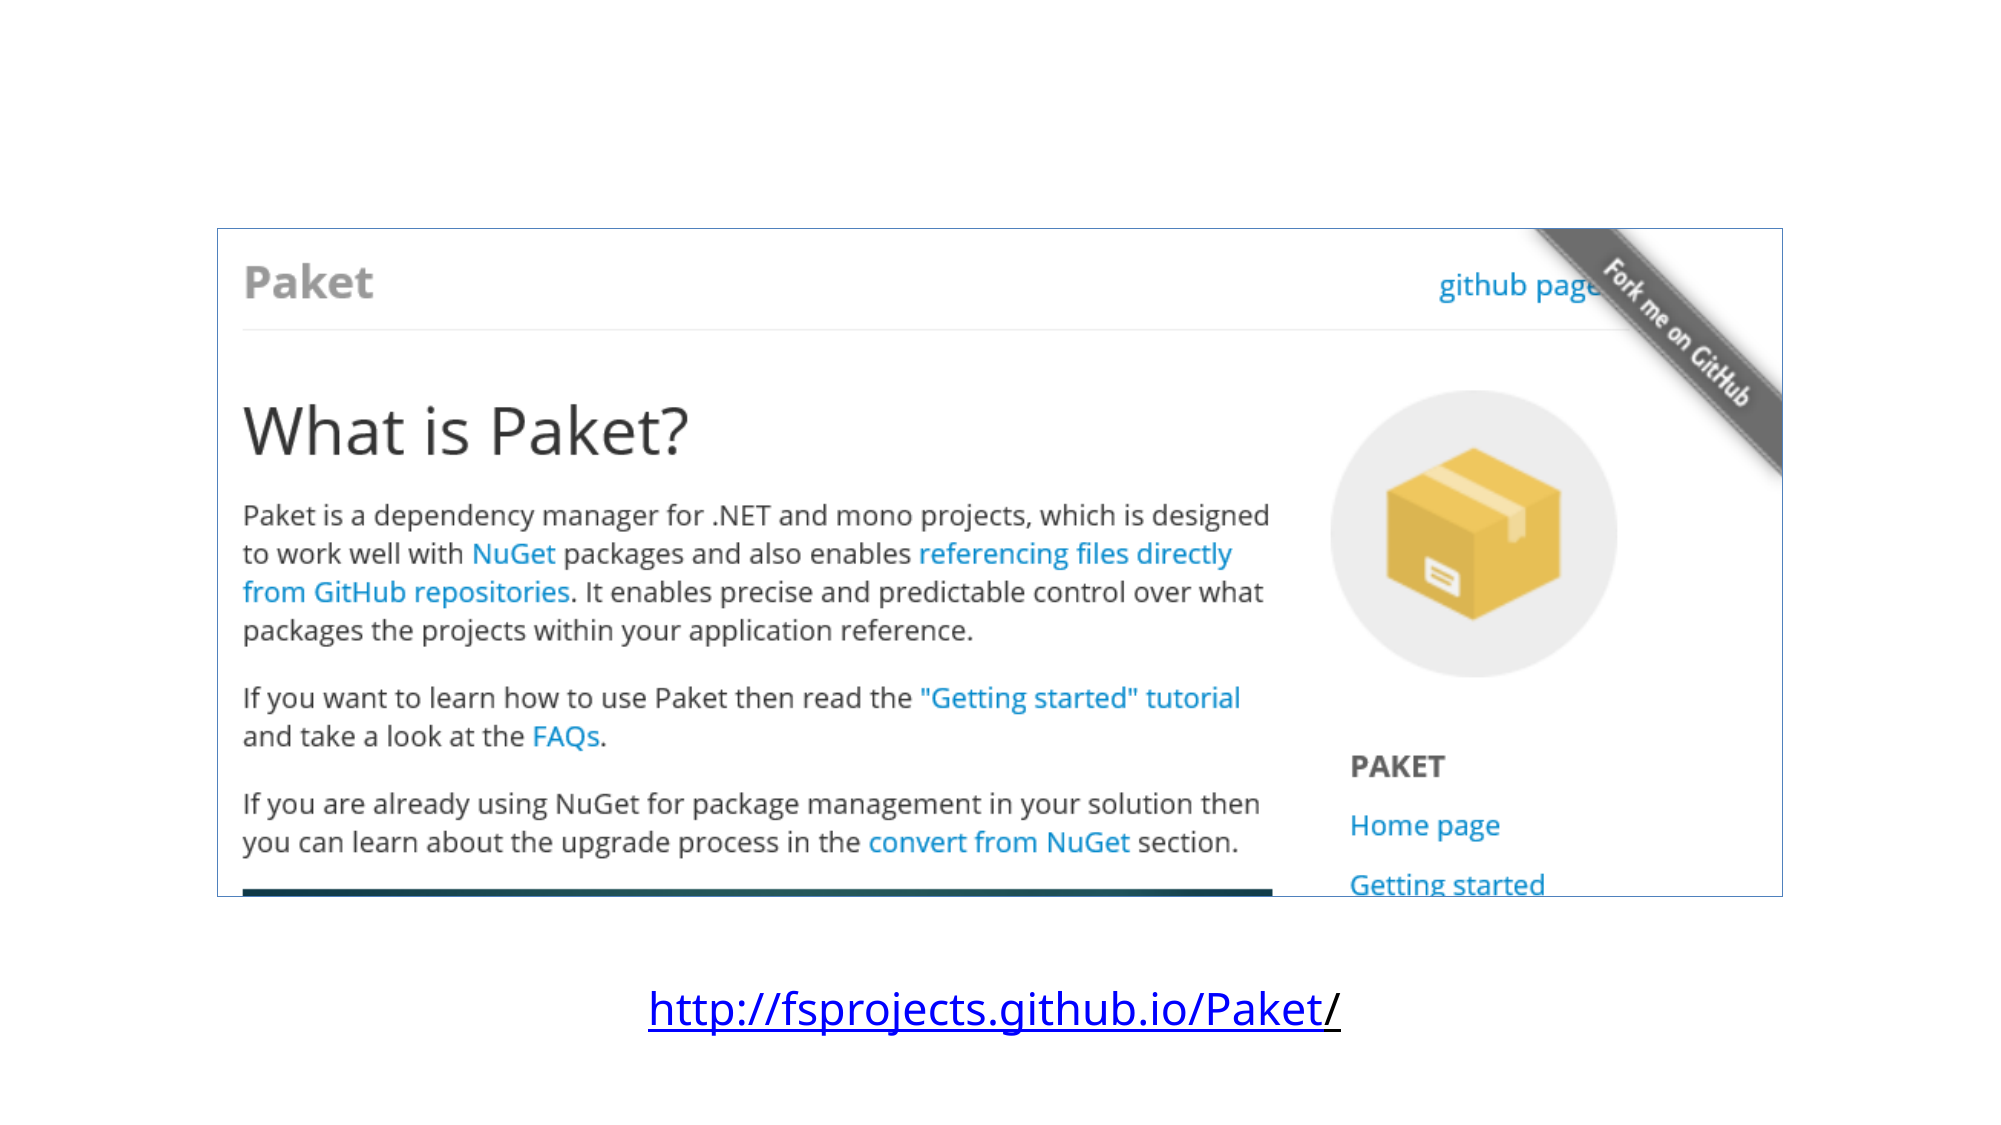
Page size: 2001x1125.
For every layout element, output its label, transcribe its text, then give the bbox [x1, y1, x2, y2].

picture [216, 228, 1783, 897]
text_box http://fsprojects.github.io/Paket/ [648, 980, 1353, 1043]
